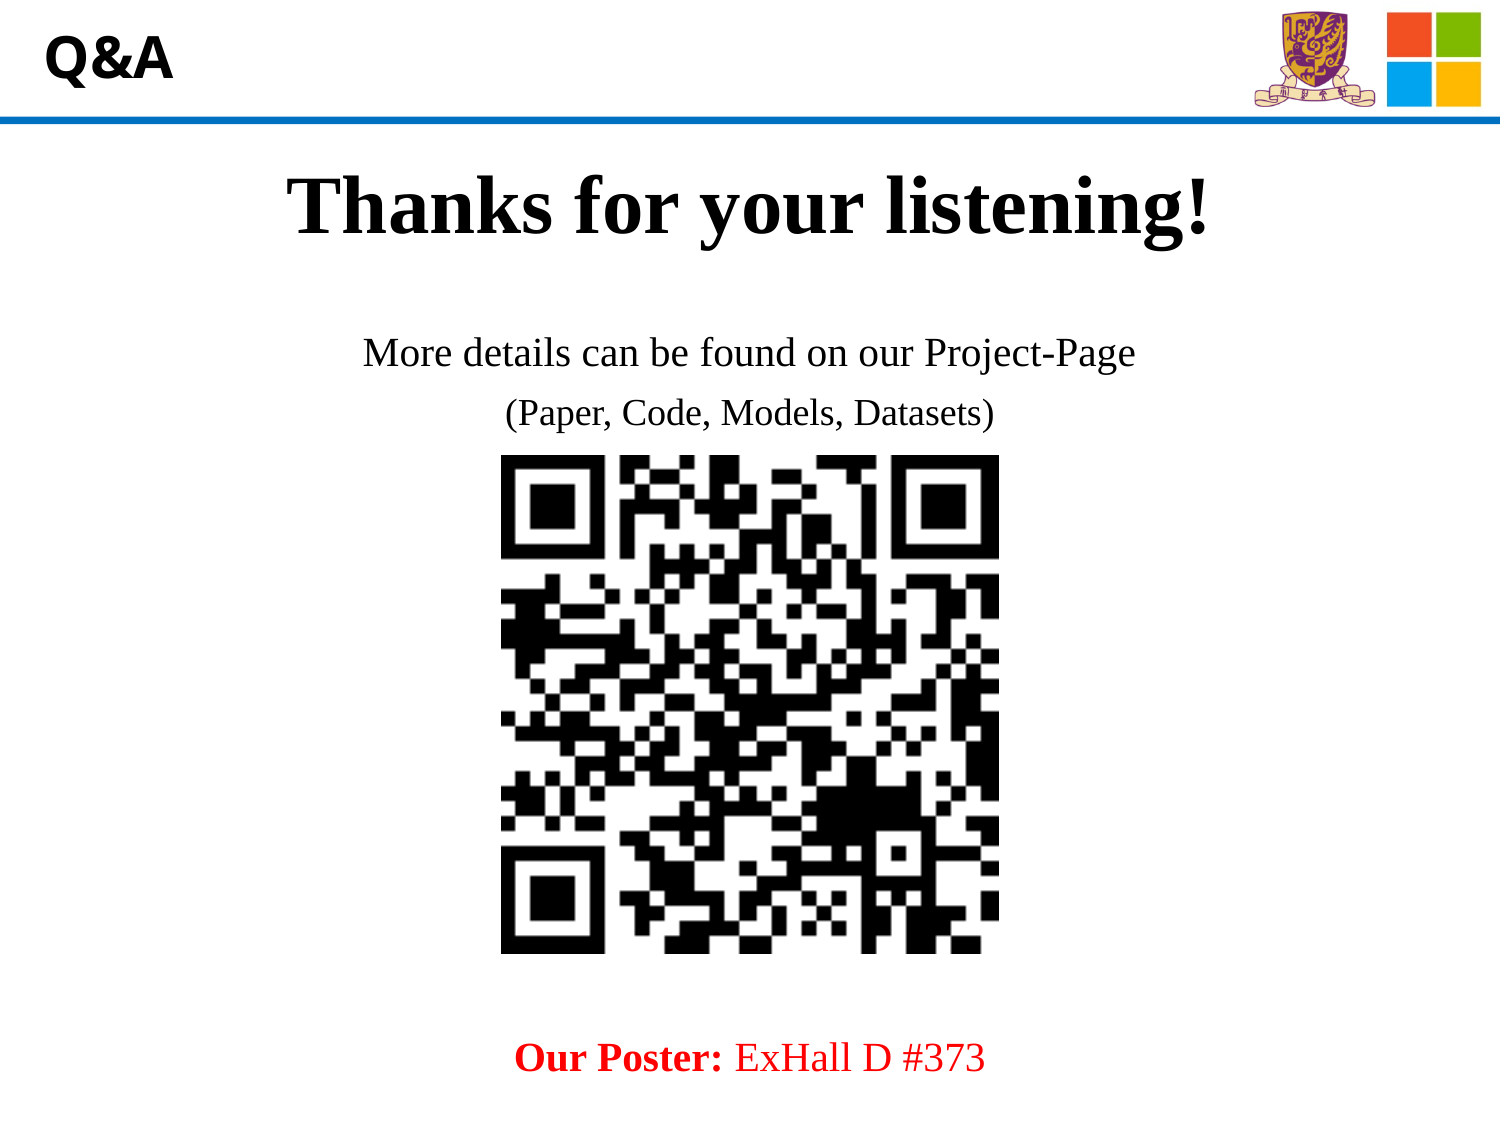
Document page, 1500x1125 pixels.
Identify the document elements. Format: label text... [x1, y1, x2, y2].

text_box [0, 115, 1500, 126]
picture [500, 455, 1000, 954]
picture [1382, 0, 1489, 117]
text_box Q&A [28, 19, 1204, 100]
picture [1254, 6, 1378, 116]
list Thanks for your listening! More details can be found on our Project-Page (Paper, Code, Models, Datasets) Our Poster: ExHall D #373 [103, 154, 1397, 1093]
